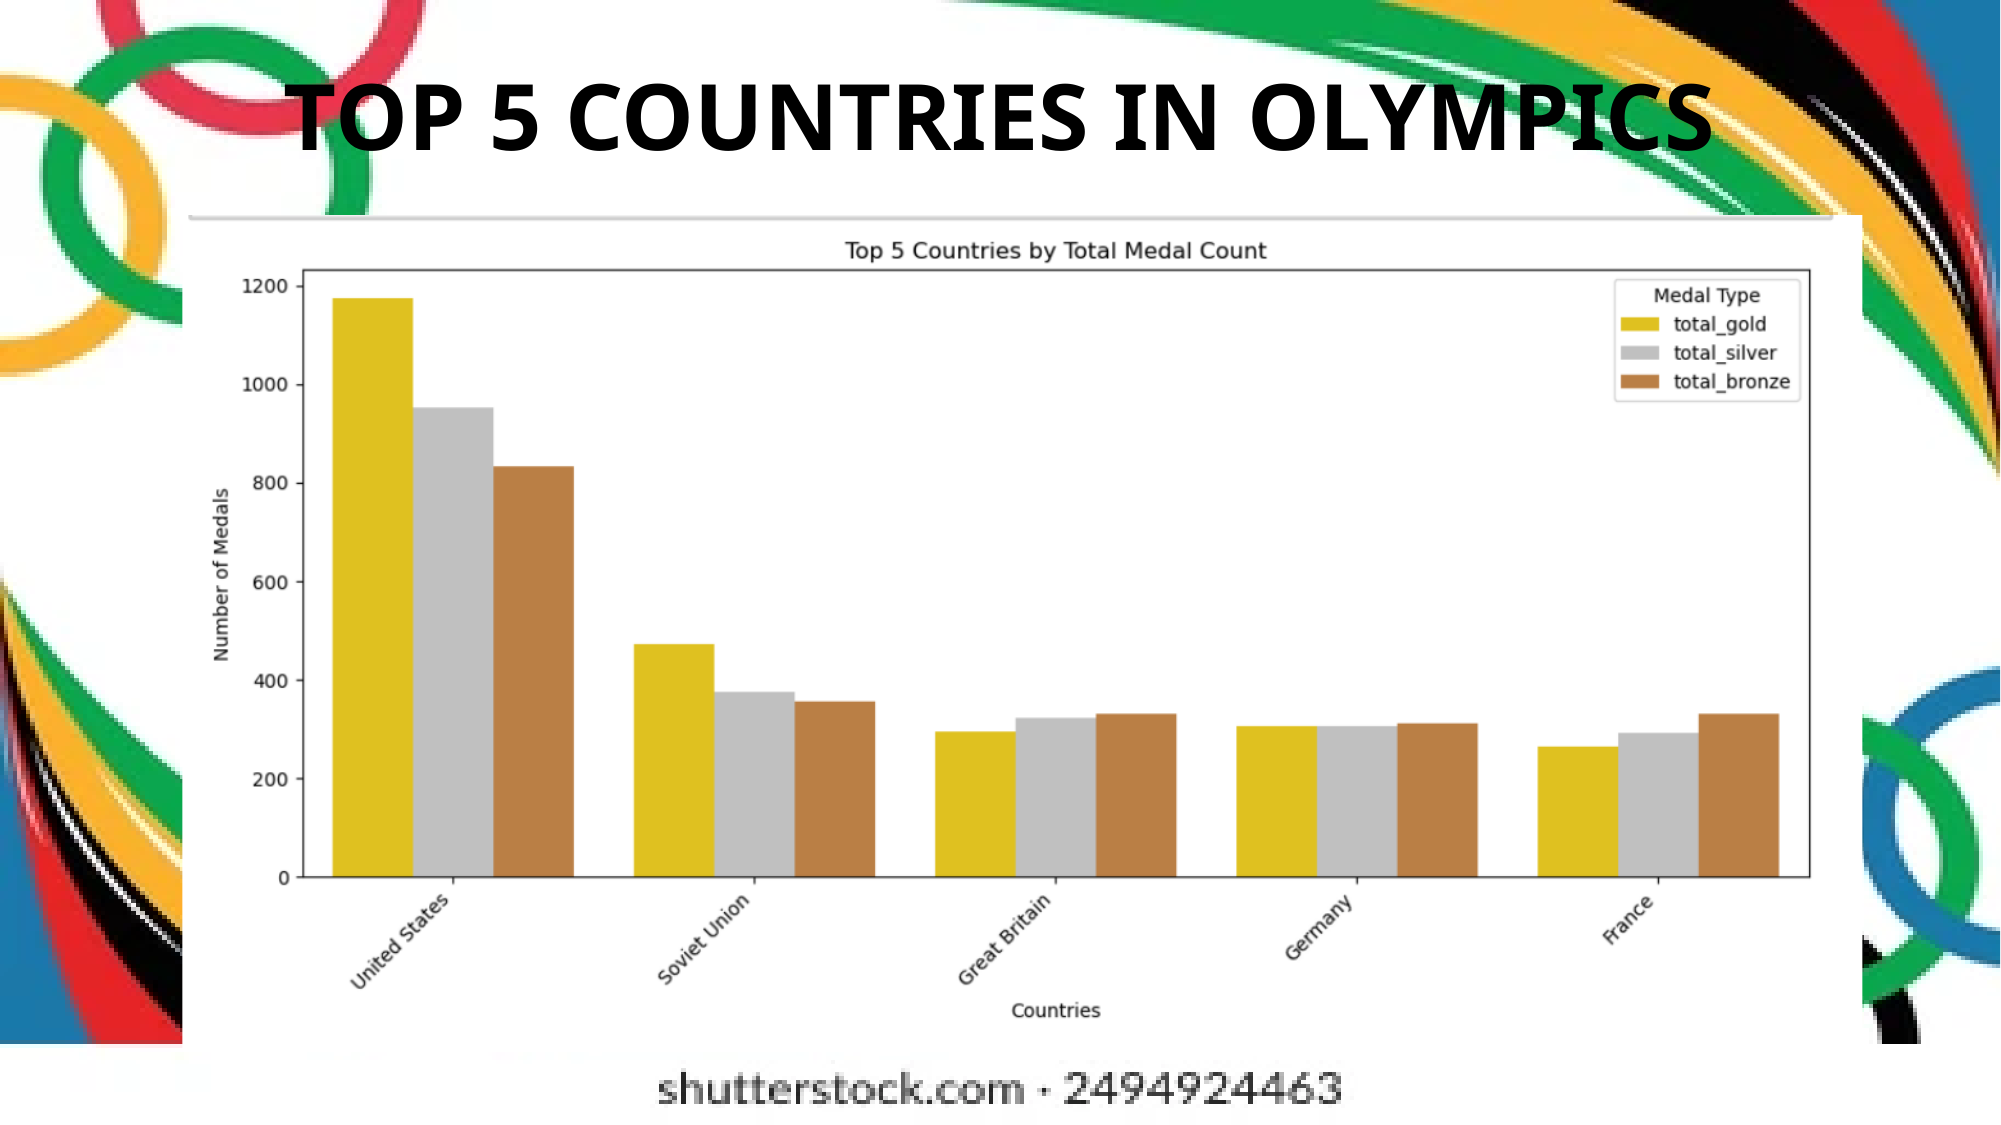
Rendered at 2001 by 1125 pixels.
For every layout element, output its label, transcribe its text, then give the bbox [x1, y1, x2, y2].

title TOP 5 COUNTRIES IN OLYMPICS [137, 59, 1863, 182]
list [182, 214, 1863, 1052]
picture [0, 0, 2001, 1125]
